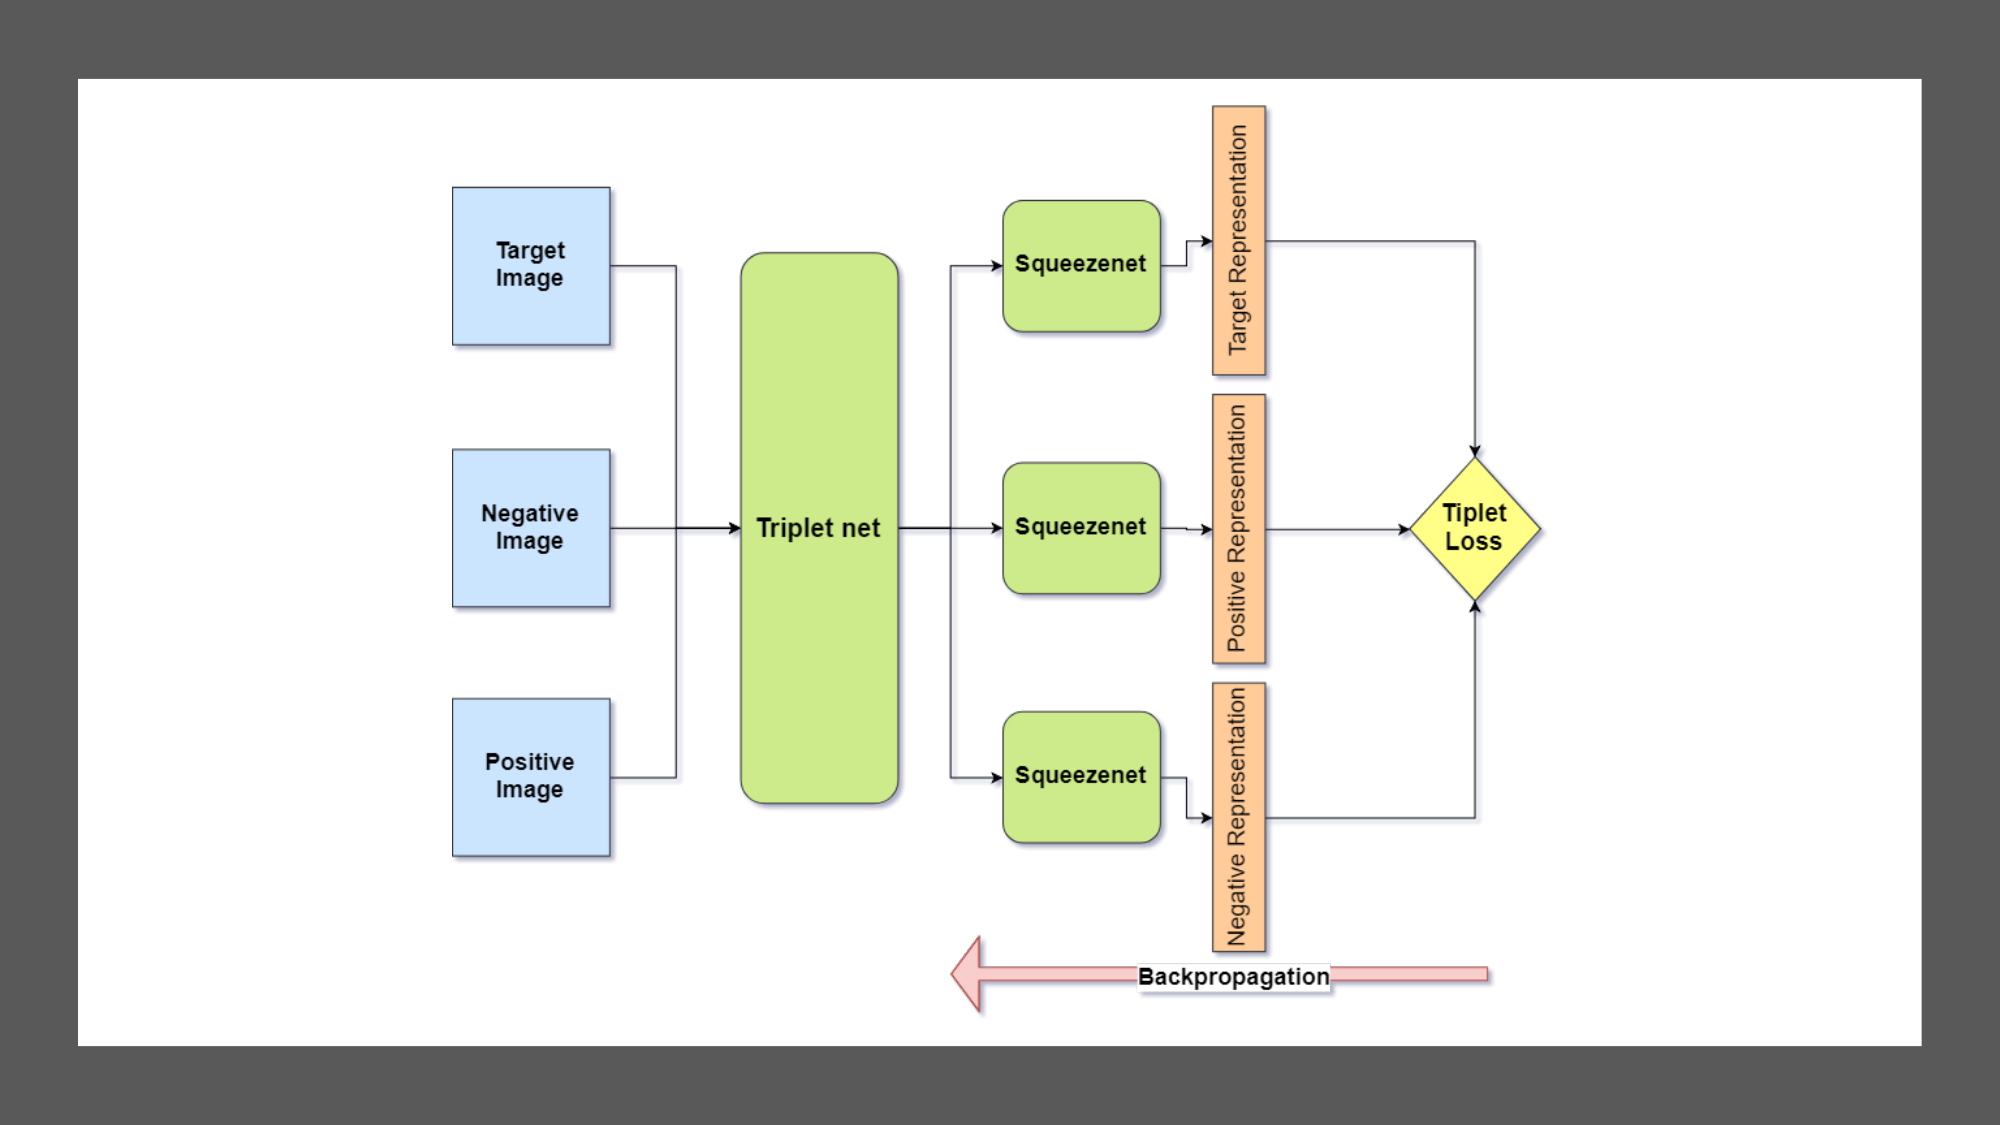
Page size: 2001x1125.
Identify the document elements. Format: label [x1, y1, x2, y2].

text_box [77, 78, 1923, 1047]
picture [452, 105, 1548, 1020]
text_box [0, 0, 2000, 1125]
